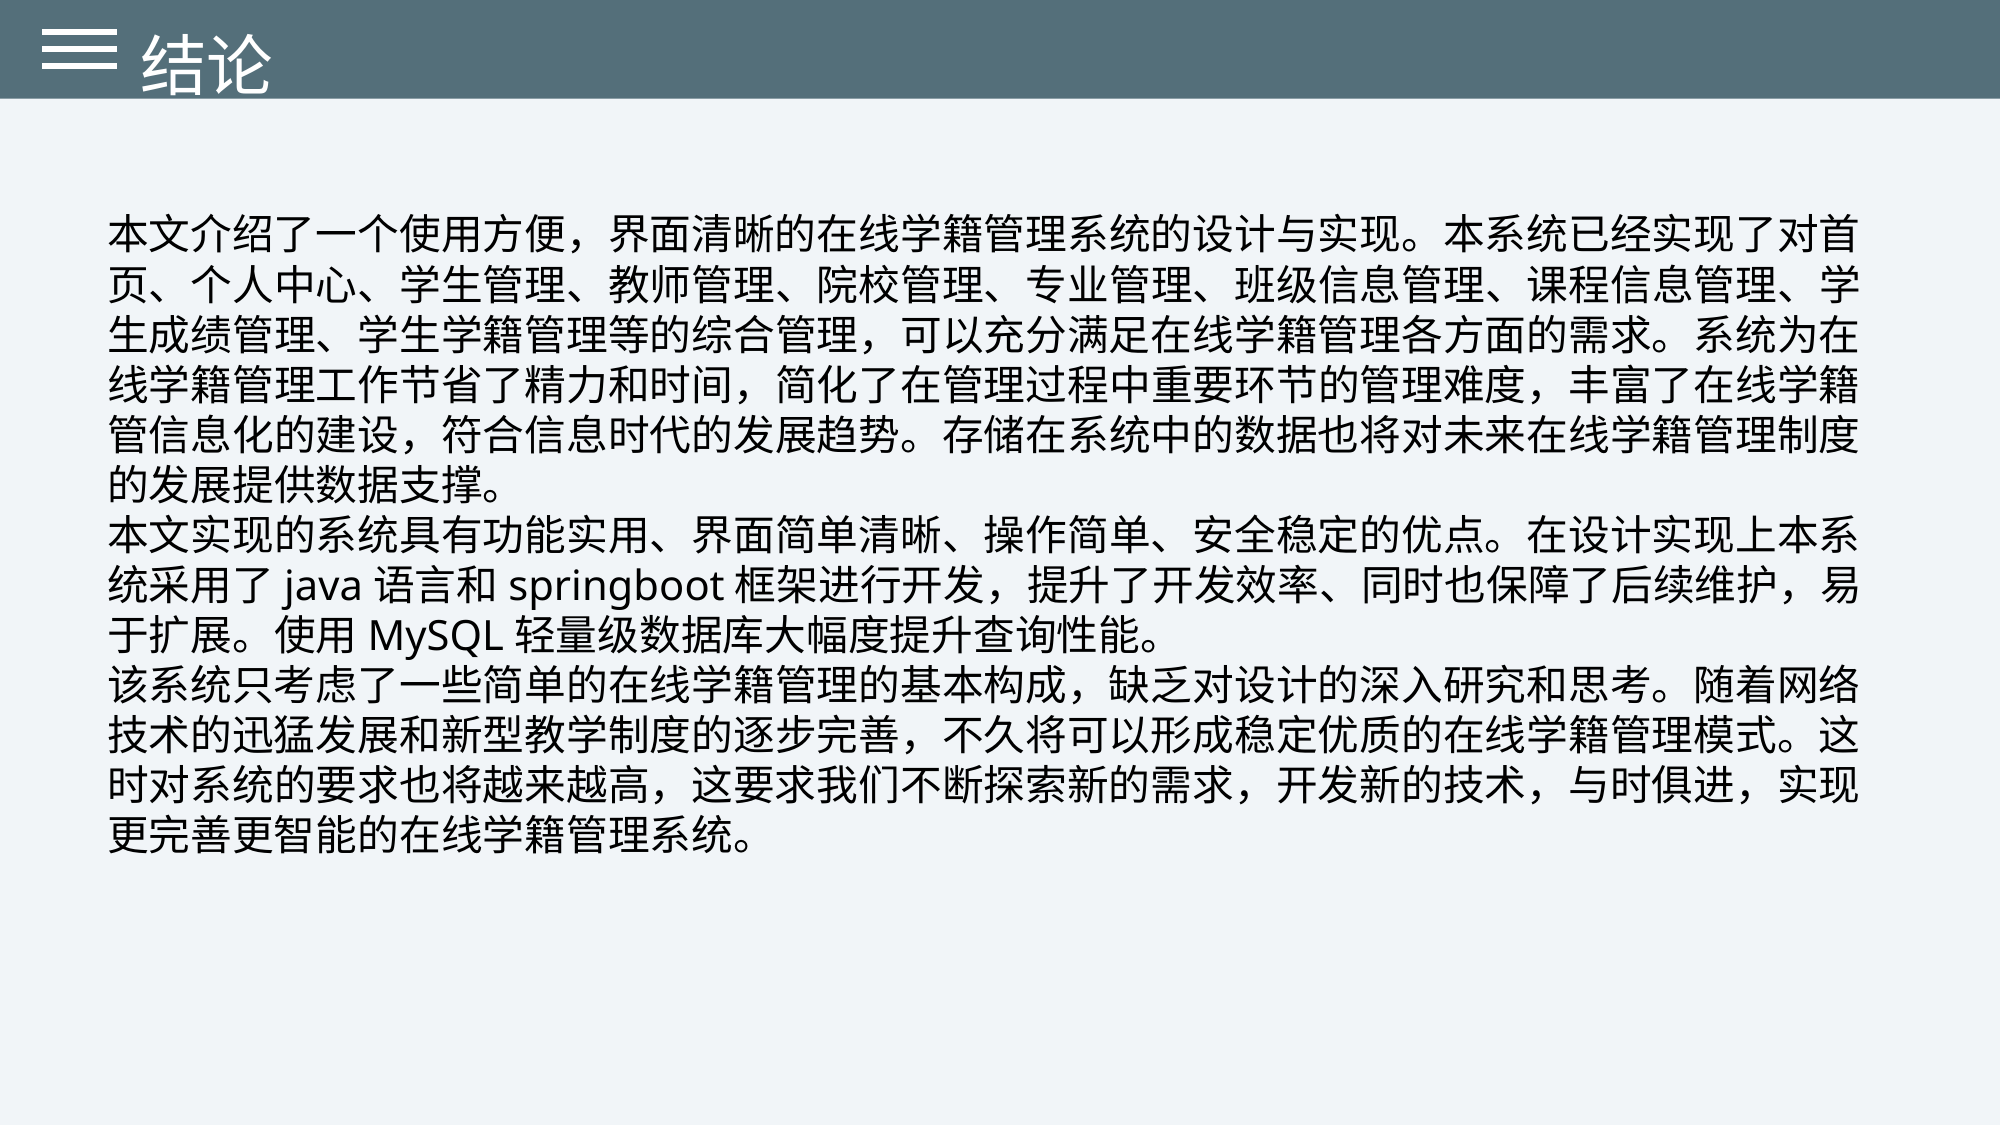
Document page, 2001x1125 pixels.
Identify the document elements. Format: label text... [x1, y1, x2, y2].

text_box 本文介绍了一个使用方便，界面清晰的在线学籍管理系统的设计与实现。本系统已经实现了对首页、个人中心、学生管理、教师管理、院校管理、专业管理、班级信息管理、课程信息管理、学生成绩管理、学生学籍管理等的综合管理，可以充分满足在线学籍管理各方面的需求。系统为在线学籍管理工作节省了精力和时间，简化了在管理过程中重要环节的管理难度，丰富了在线学籍管信息化的建设，符合信息时代的发展趋势。存储在系统中的数据也将对未来在线学籍管理制度的发展提供数据支撑。 本文实现的系统具有功能实用、界面简单清晰、操作简单、安全稳定的优点。在设计实现上本系统采用了java语言和springboot框架进行开发，提升了开发效率、同时也保障了后续维护，易于扩展。使用MySQL轻量级数据库大幅度提升查询性能。 该系统只考虑了一些简单的在线学籍管理的基本构成，缺乏对设计的深入研究和思考。随着网络技术的迅猛发展和新型教学制度的逐步完善，不久将可以形成稳定优质的在线学籍管理模式。这时对系统的要求也将越来越高，这要求我们不断探索新的需求，开发新的技术，与时俱进，实现更完善更智能的在线学籍管理系统。 [92, 151, 1908, 866]
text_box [42, 32, 118, 67]
text_box [0, 0, 2000, 100]
text_box 结论 [125, 16, 687, 112]
